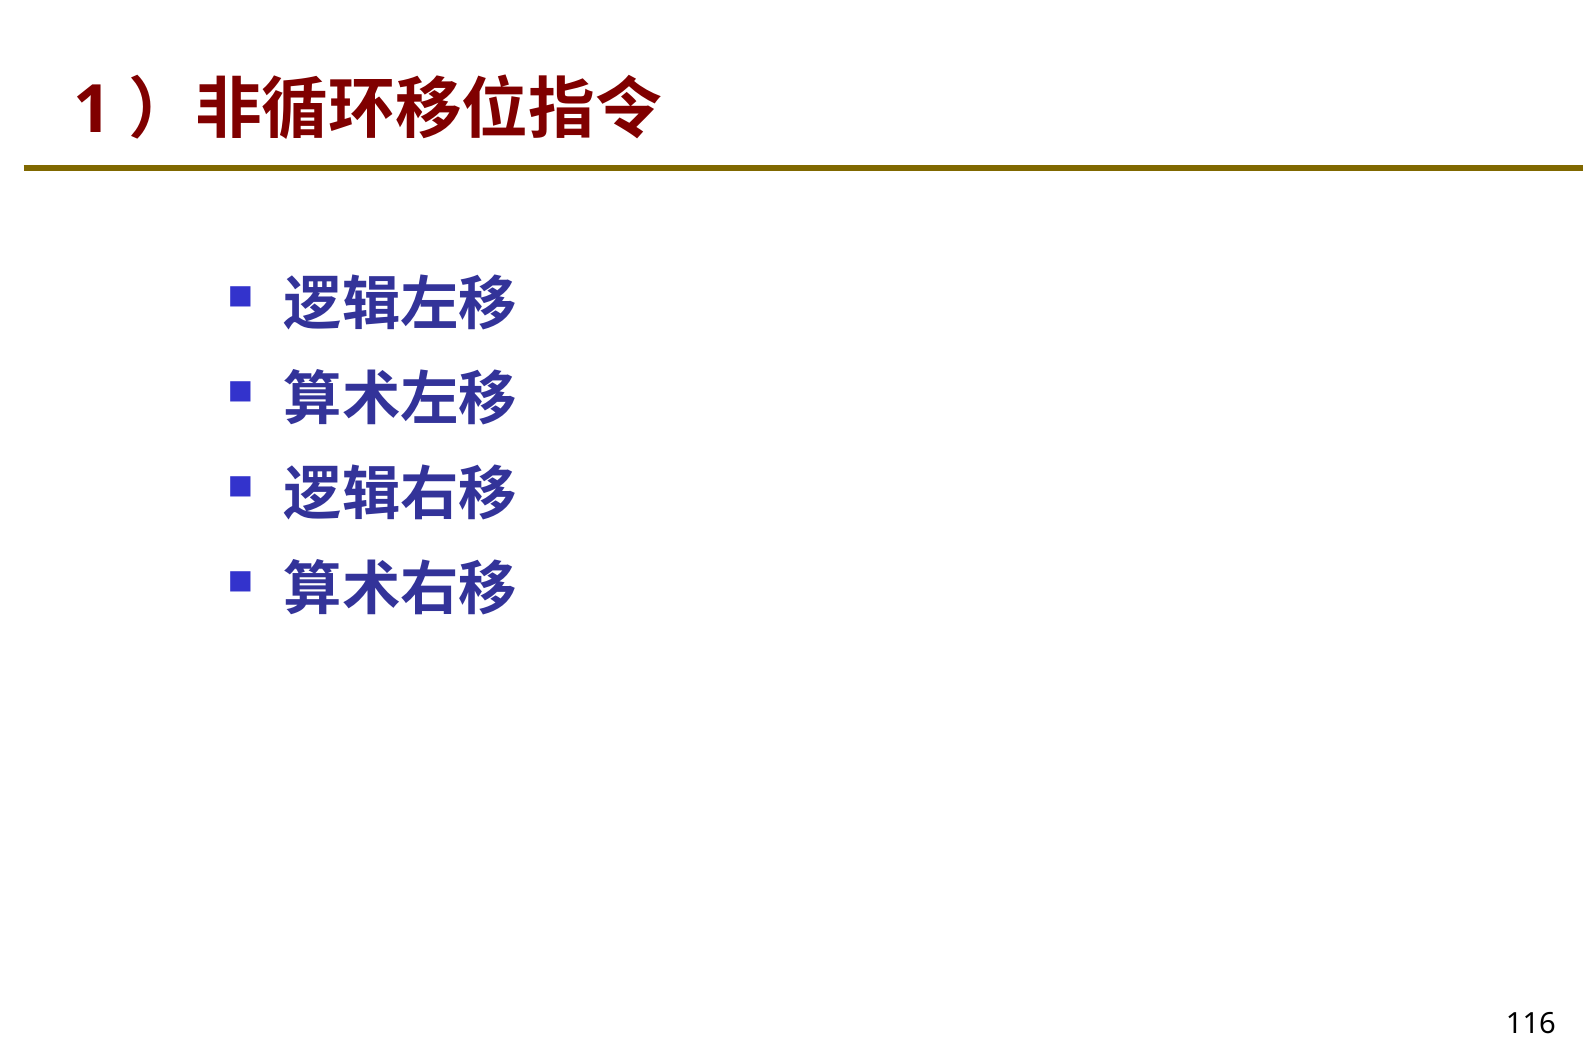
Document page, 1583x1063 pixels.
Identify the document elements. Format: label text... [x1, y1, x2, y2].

slide_number 116 [1474, 980, 1572, 1052]
list 逻辑左移 算术左移 逻辑右移 算术右移 [212, 248, 1057, 792]
title 1）非循环移位指令 [59, 35, 1408, 154]
